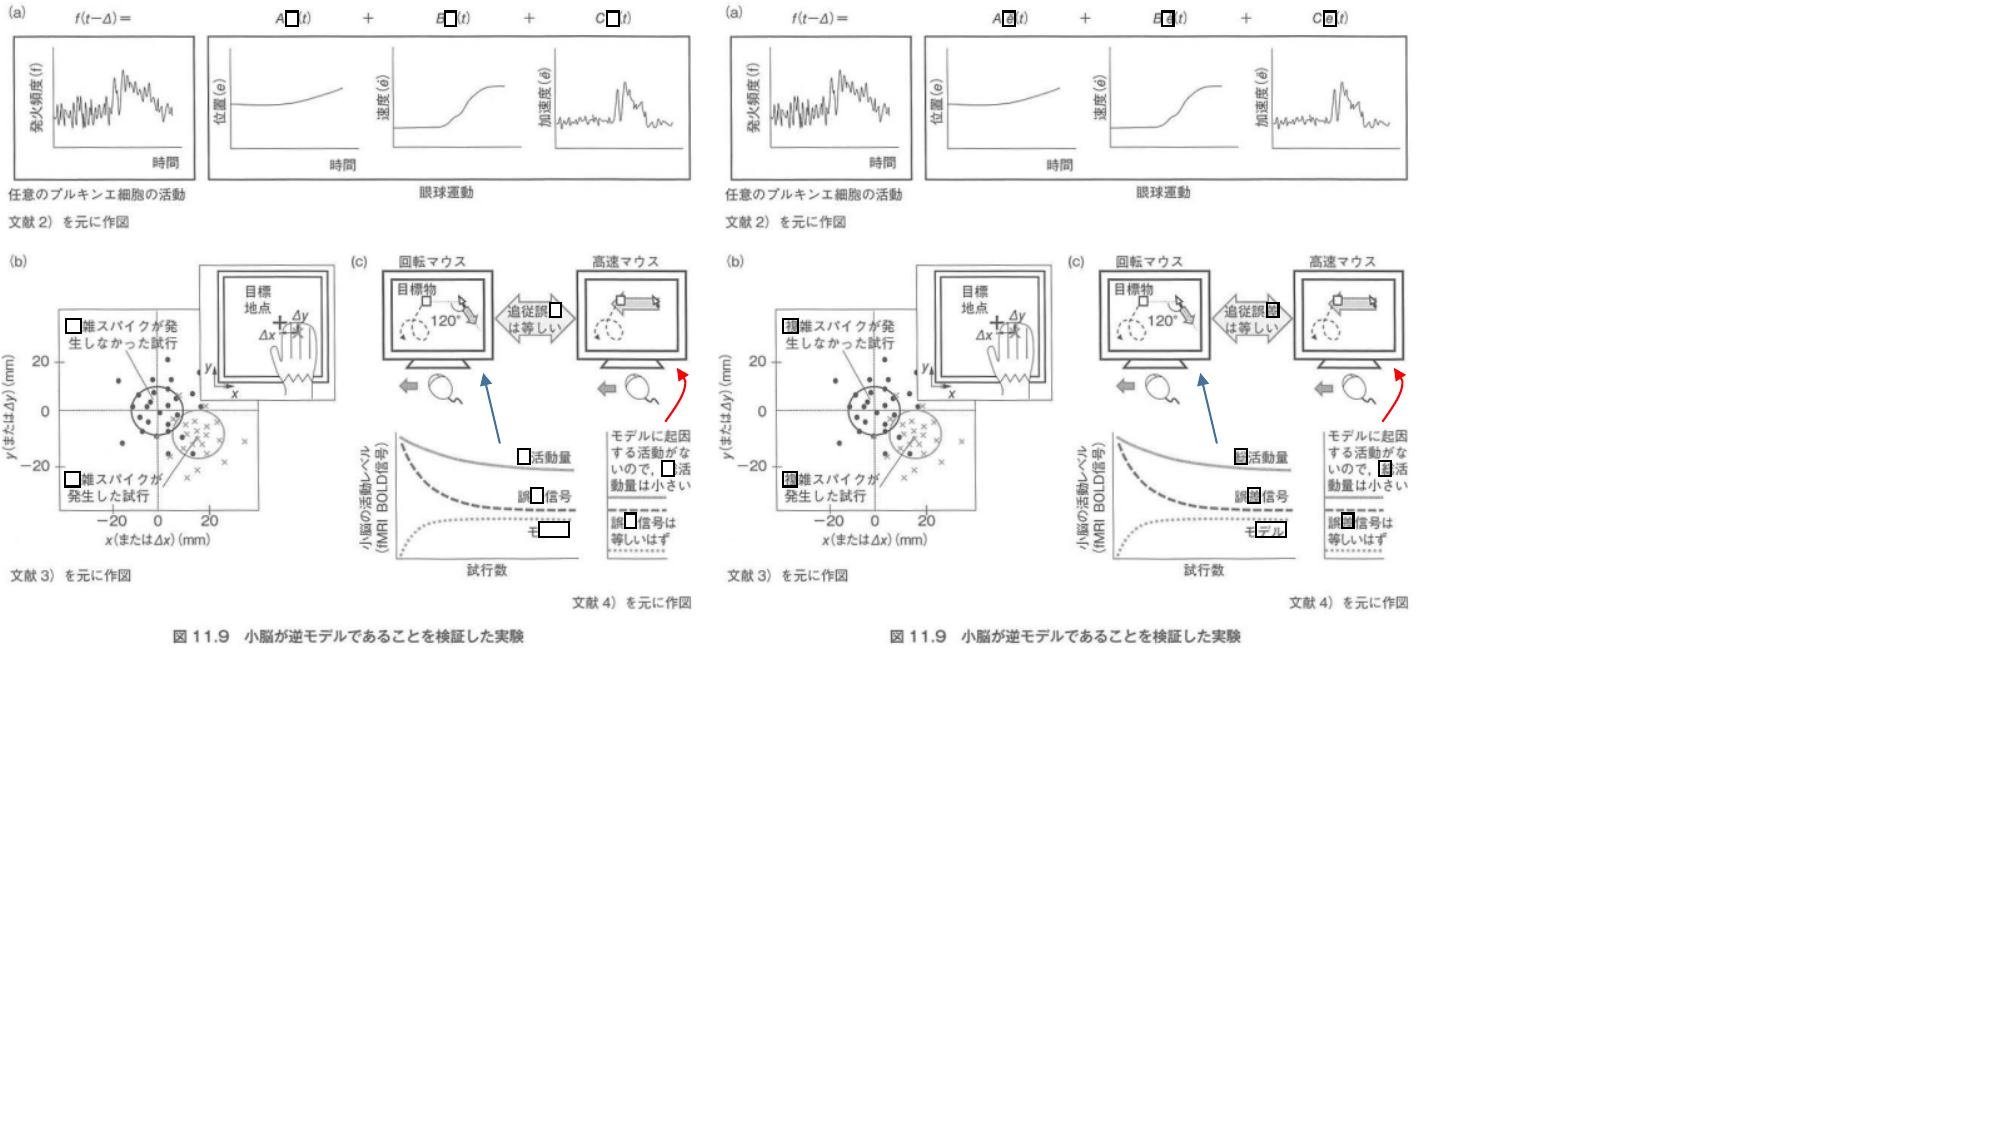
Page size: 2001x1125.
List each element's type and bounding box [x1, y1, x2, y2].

picture [717, 0, 1413, 648]
picture [0, 0, 696, 648]
